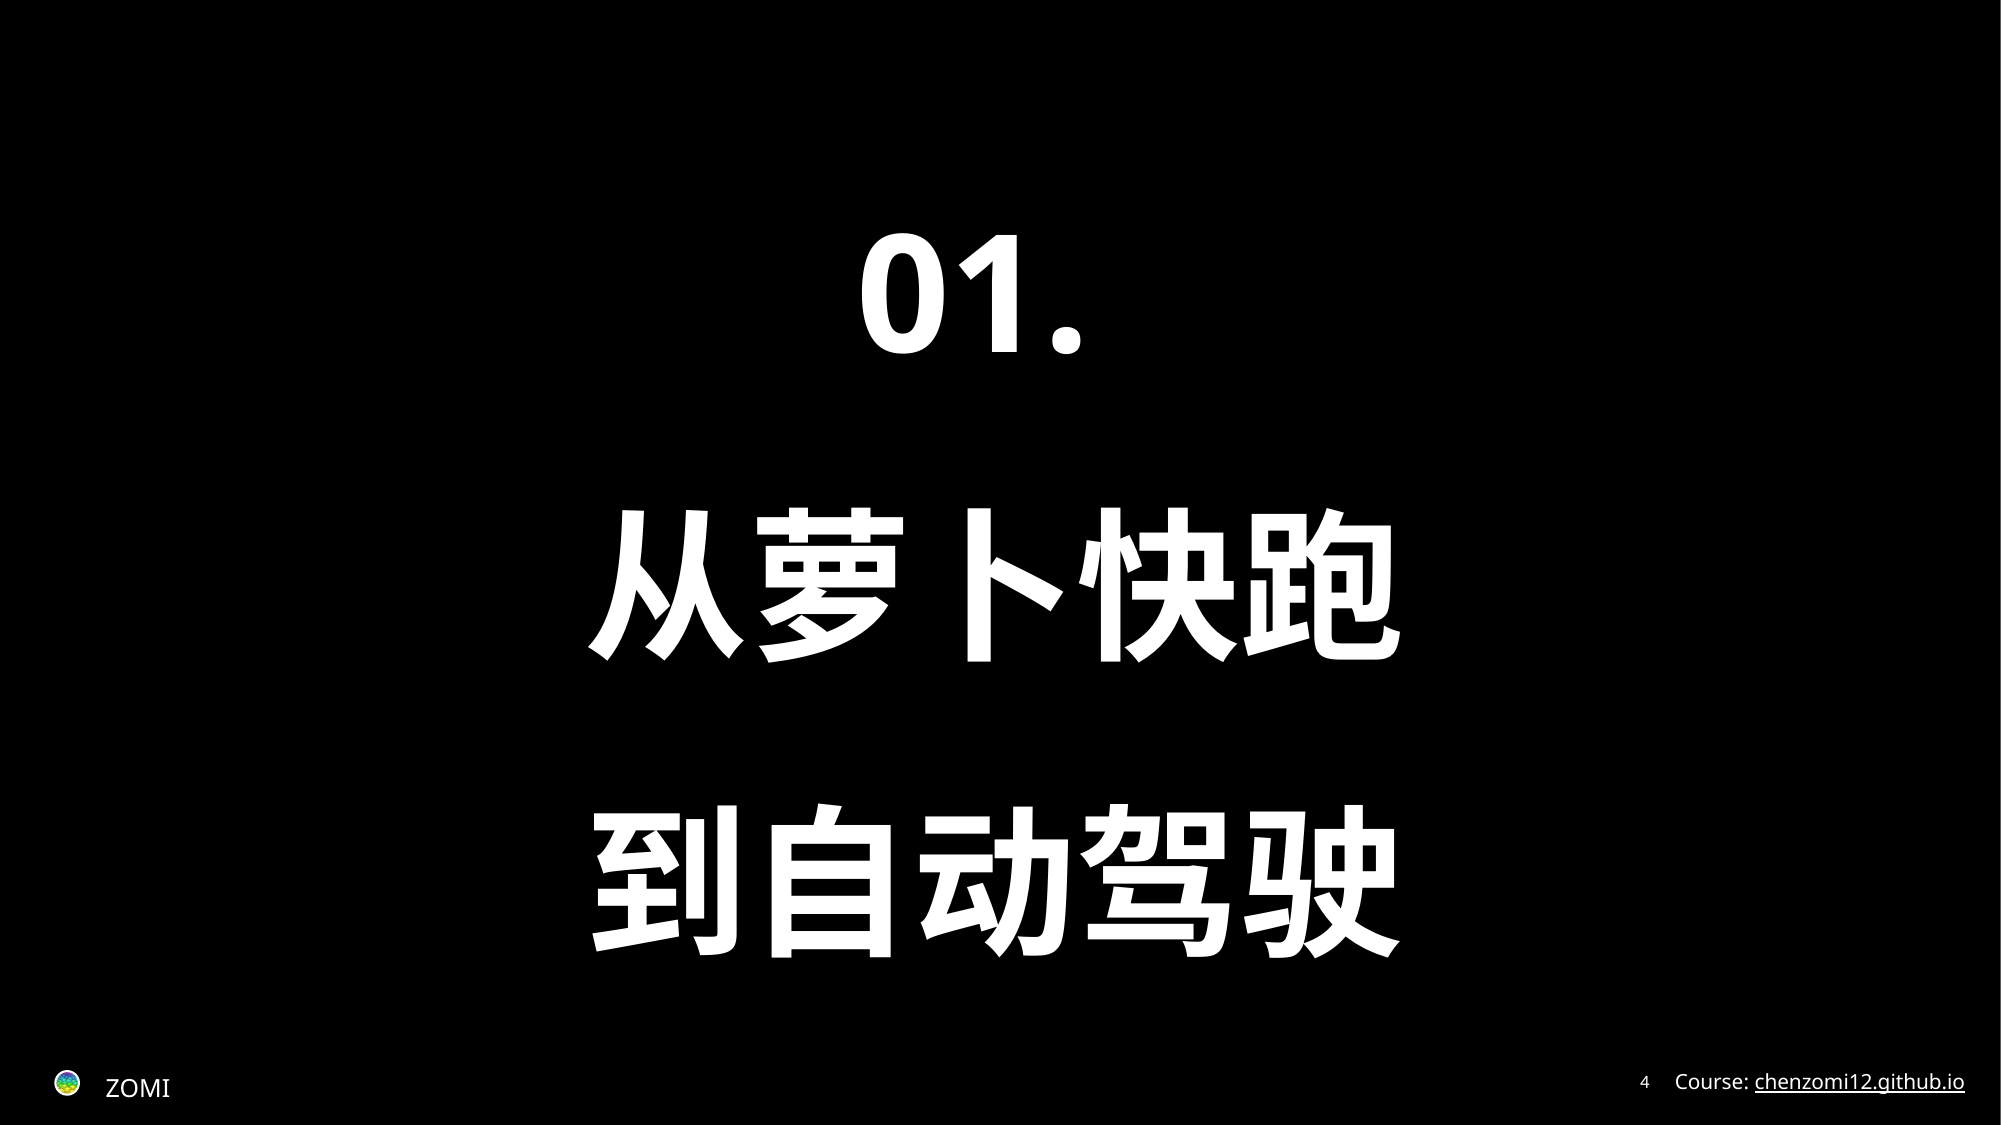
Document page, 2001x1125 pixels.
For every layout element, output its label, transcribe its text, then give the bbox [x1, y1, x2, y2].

list 01. 从萝卜快跑 到自动驾驶 [79, 80, 1910, 986]
picture [57, 1073, 77, 1093]
